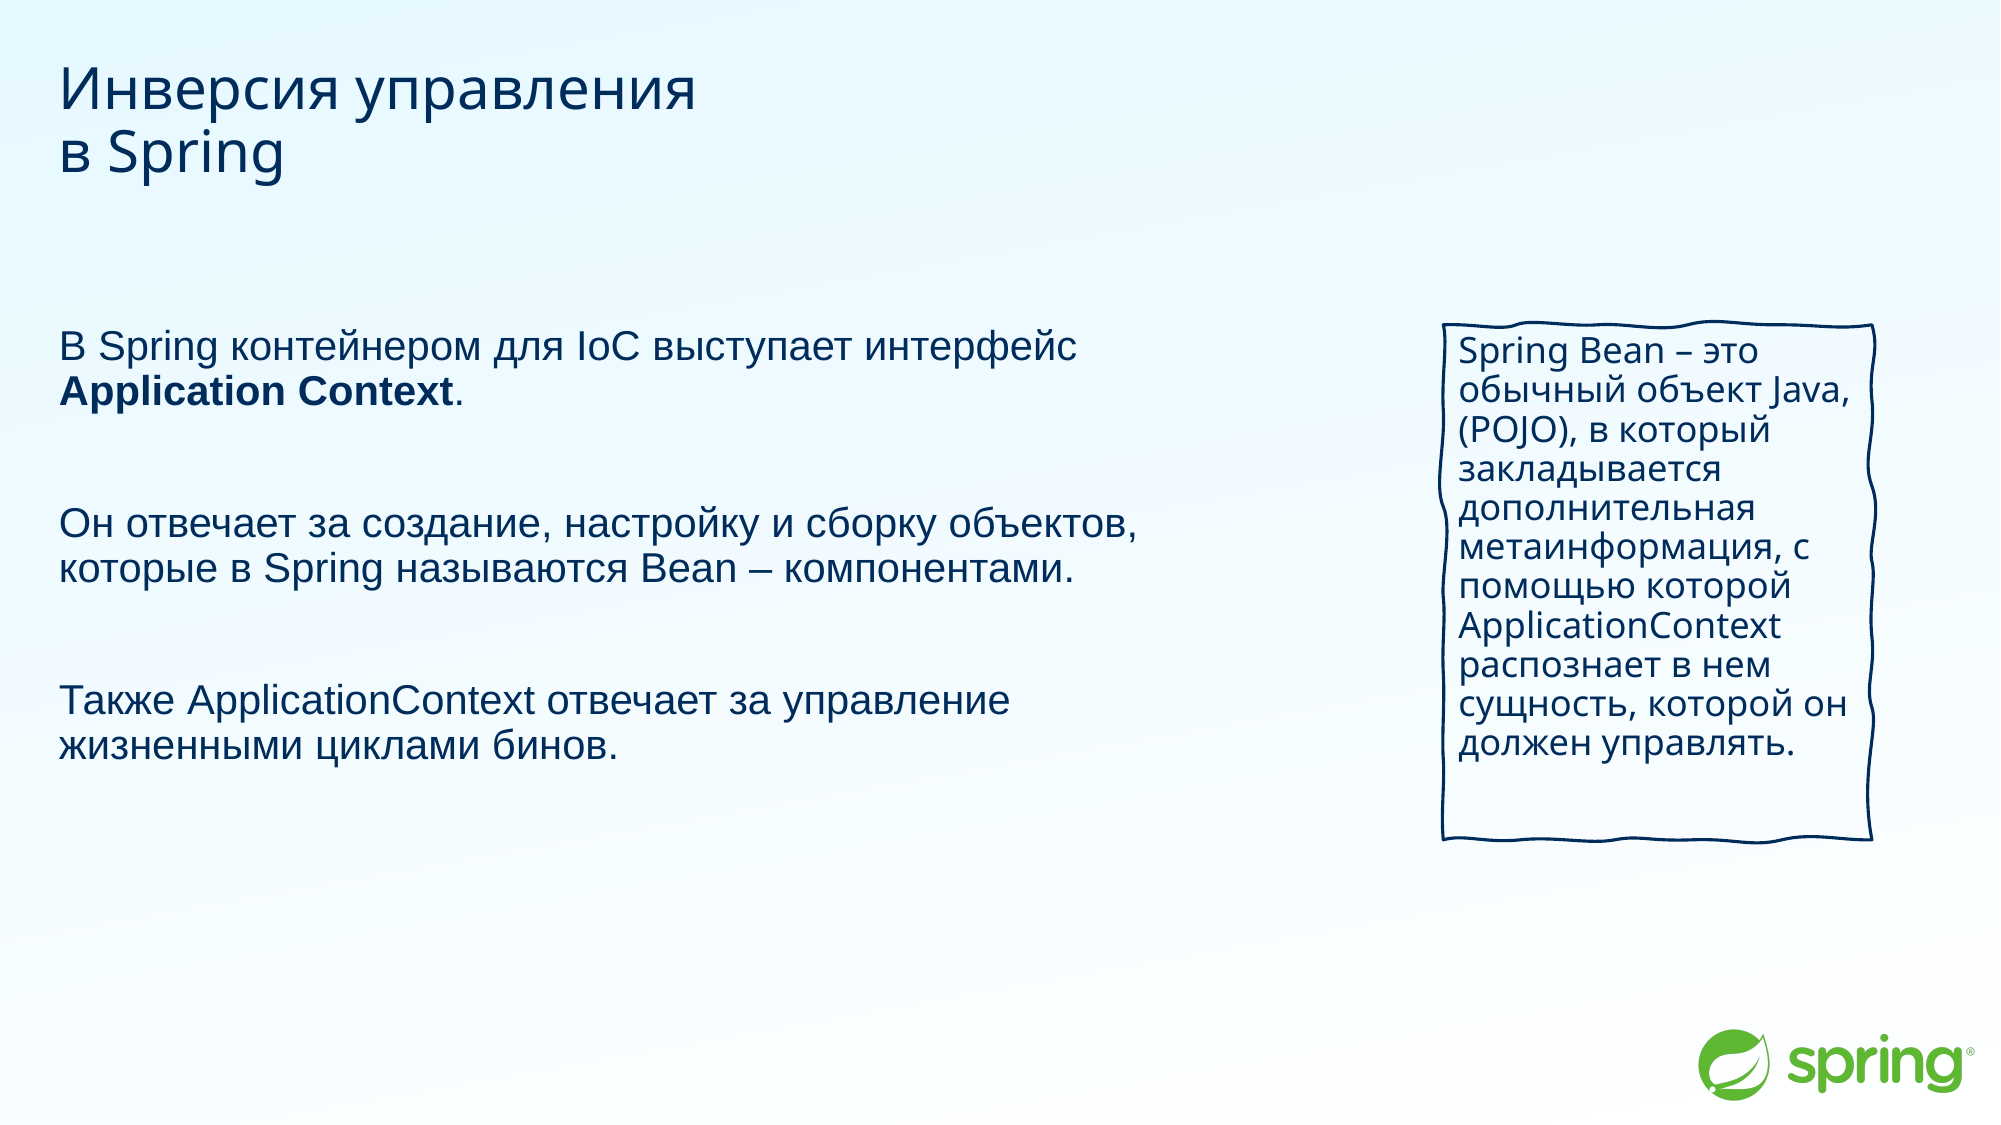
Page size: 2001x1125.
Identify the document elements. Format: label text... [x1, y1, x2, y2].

list В Spring контейнером для IoC выступает интерфейс Application Context. Он отвечает за создание, настройку и сборку объектов, которые в Spring называются Bean – компонентами. Также ApplicationContext отвечает за управление жизненными циклами бинов. [59, 324, 1220, 1065]
title Инверсия управления в Spring [58, 59, 704, 266]
text_box Spring Bean – это обычный объект Java, (POJO), в который закладывается дополнительная метаинформация, с помощью которой ApplicationContext распознает в нем сущность, которой он должен управлять. [1439, 321, 1876, 843]
picture [1657, 944, 2000, 1125]
